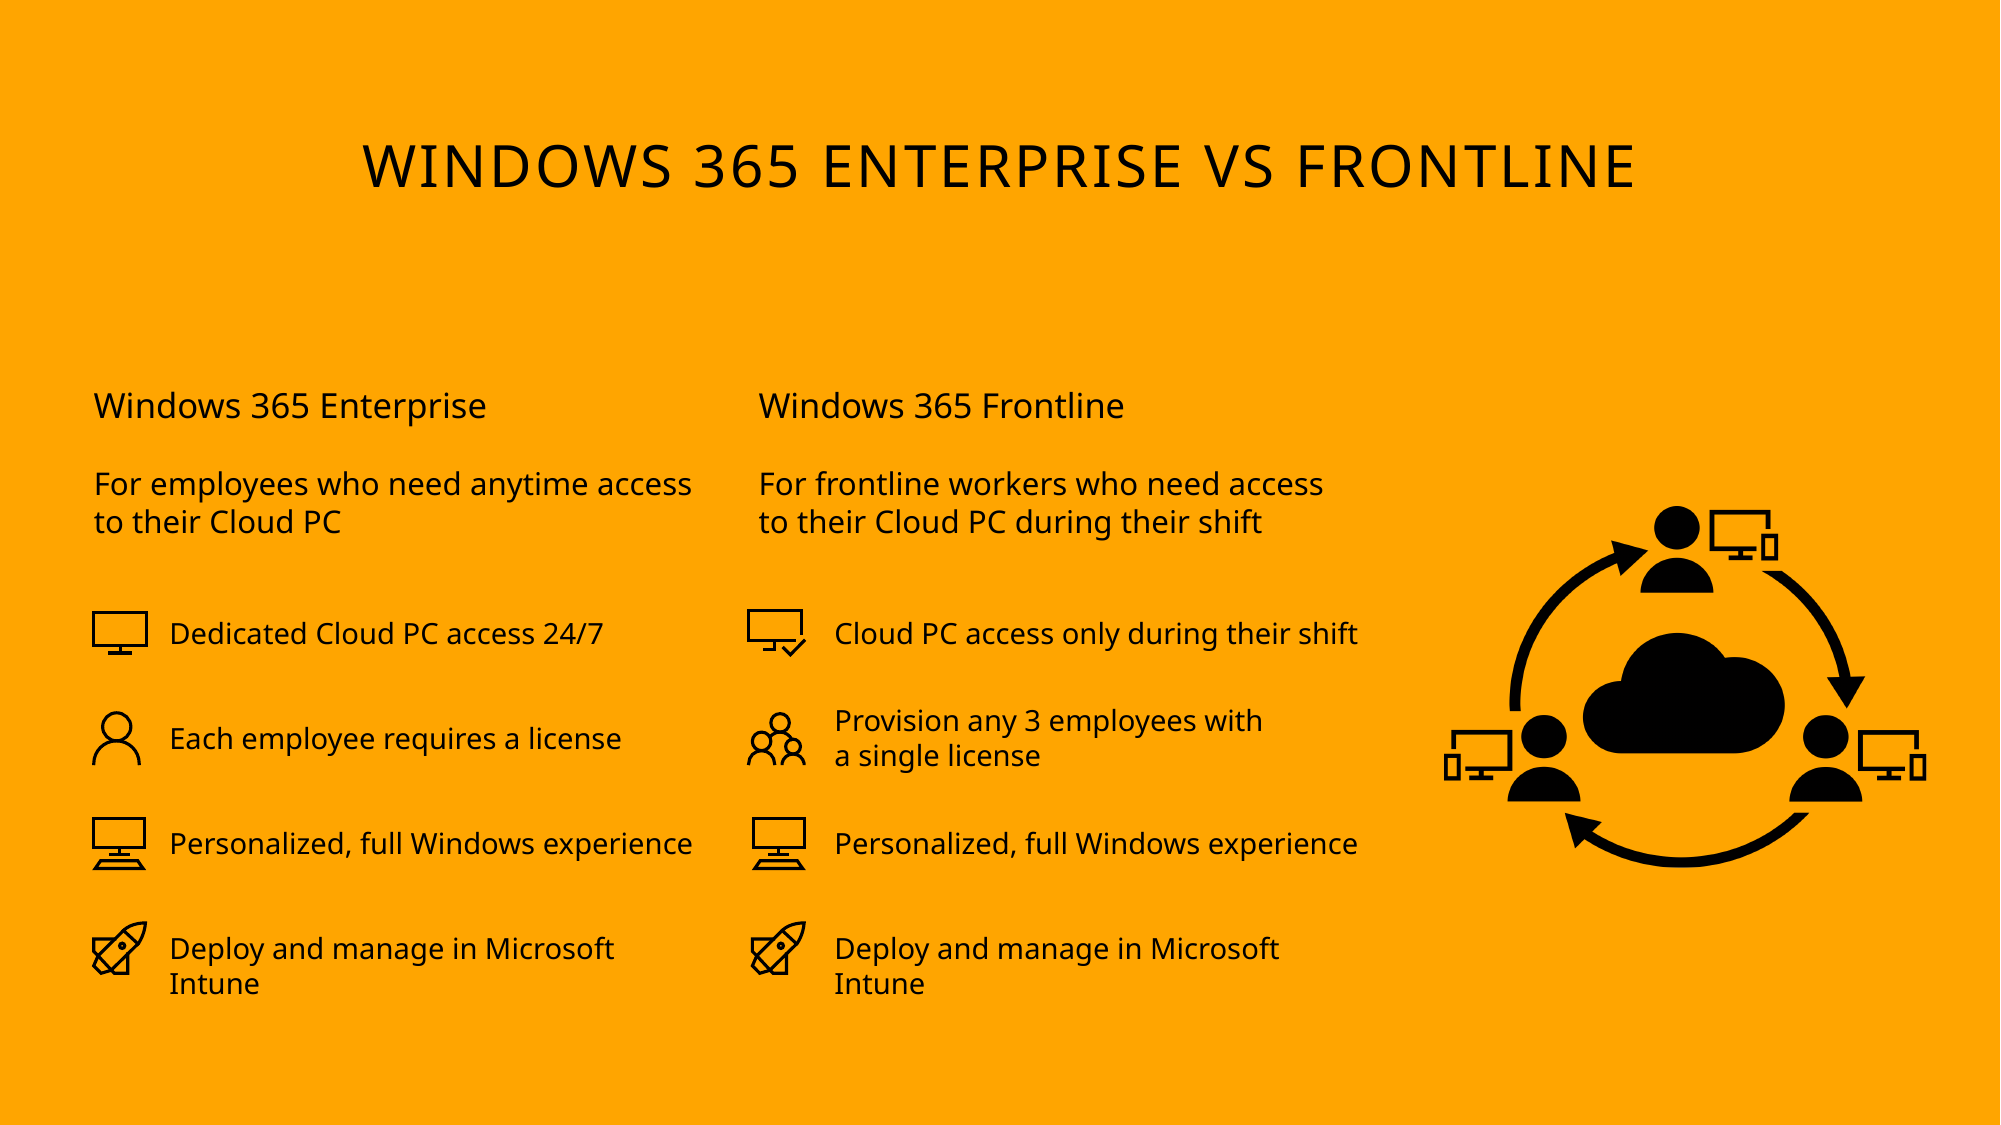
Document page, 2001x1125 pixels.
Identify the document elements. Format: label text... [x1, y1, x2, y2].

text_box [748, 713, 805, 764]
text_box [754, 860, 803, 869]
title Windows 365 Enterprise vs Frontline [137, 59, 1863, 278]
text_box [752, 922, 805, 974]
text_box Deploy and manage in Microsoft Intune [169, 930, 694, 1001]
text_box [753, 818, 805, 855]
text_box [95, 860, 144, 869]
text_box [93, 818, 145, 855]
text_box Personalized, full Windows experience [834, 825, 1359, 861]
text_box Cloud PC access only during their shift [834, 615, 1359, 651]
text_box [93, 712, 140, 764]
text_box Each employee requires a license [169, 720, 694, 756]
picture [1413, 467, 1957, 913]
text_box [93, 922, 146, 974]
text_box Windows 365 Frontline [758, 384, 1457, 426]
text_box Windows 365 Enterprise [93, 384, 694, 426]
text_box Deploy and manage in Microsoft Intune [834, 930, 1359, 1001]
text_box [93, 612, 147, 653]
text_box For frontline workers who need access to their Cloud PC during their shift [758, 464, 1359, 540]
text_box [748, 610, 802, 650]
text_box Personalized, full Windows experience [169, 825, 694, 861]
text_box Dedicated Cloud PC access 24/7 [169, 615, 694, 651]
text_box Provision any 3 employees with a single license [834, 701, 1359, 772]
text_box For employees who need anytime access to their Cloud PC [93, 464, 694, 540]
text_box [783, 640, 805, 655]
